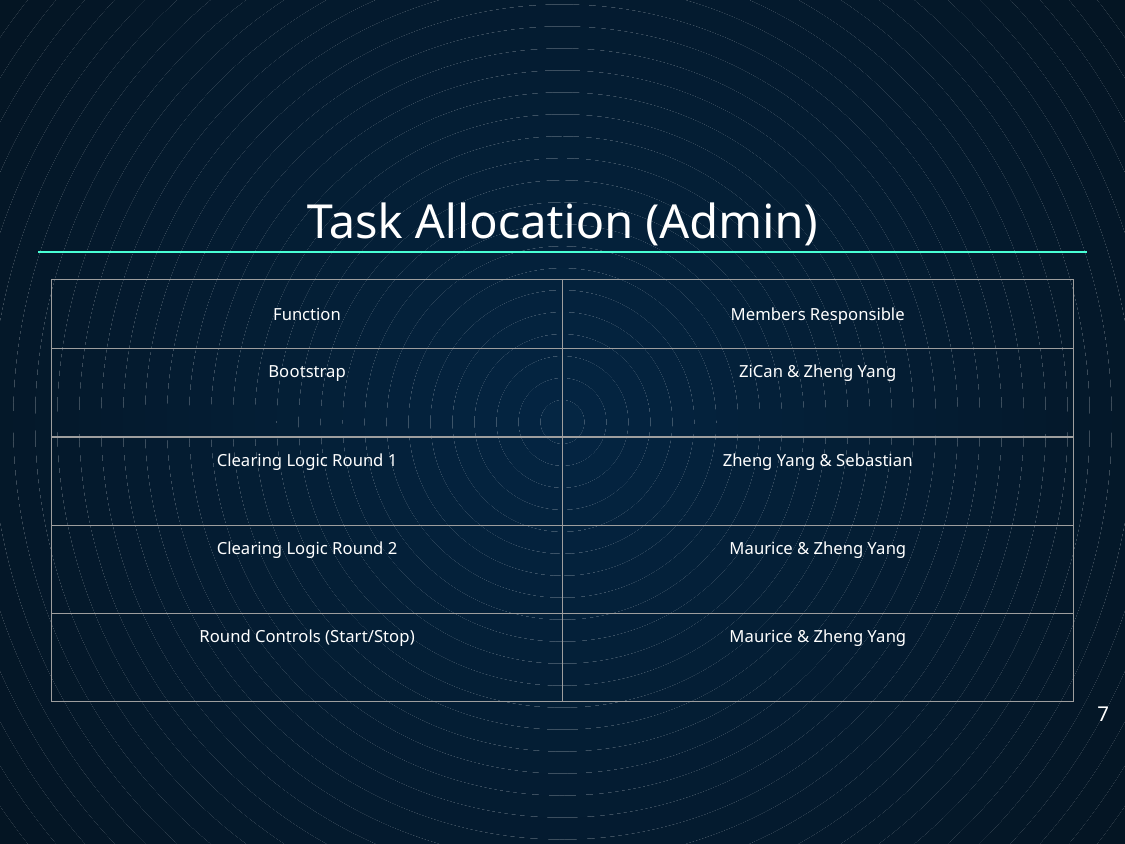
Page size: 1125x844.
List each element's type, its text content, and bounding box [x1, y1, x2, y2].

table_cell Round Controls (Start/Stop) [52, 614, 562, 701]
table_cell Maurice & Zheng Yang [563, 614, 1073, 701]
table_cell Clearing Logic Round 2 [52, 526, 562, 613]
table_cell Bootstrap [52, 349, 562, 436]
table_cell Maurice & Zheng Yang [563, 526, 1073, 613]
table_header Members Responsible [563, 280, 1073, 348]
slide_number 7 [1052, 689, 1121, 739]
table_header Function [52, 280, 562, 348]
table_cell Zheng Yang & Sebastian [563, 438, 1073, 525]
title Task Allocation (Admin) [38, 184, 1087, 251]
table_cell ZiCan & Zheng Yang [563, 349, 1073, 436]
table_cell Clearing Logic Round 1 [52, 438, 562, 525]
